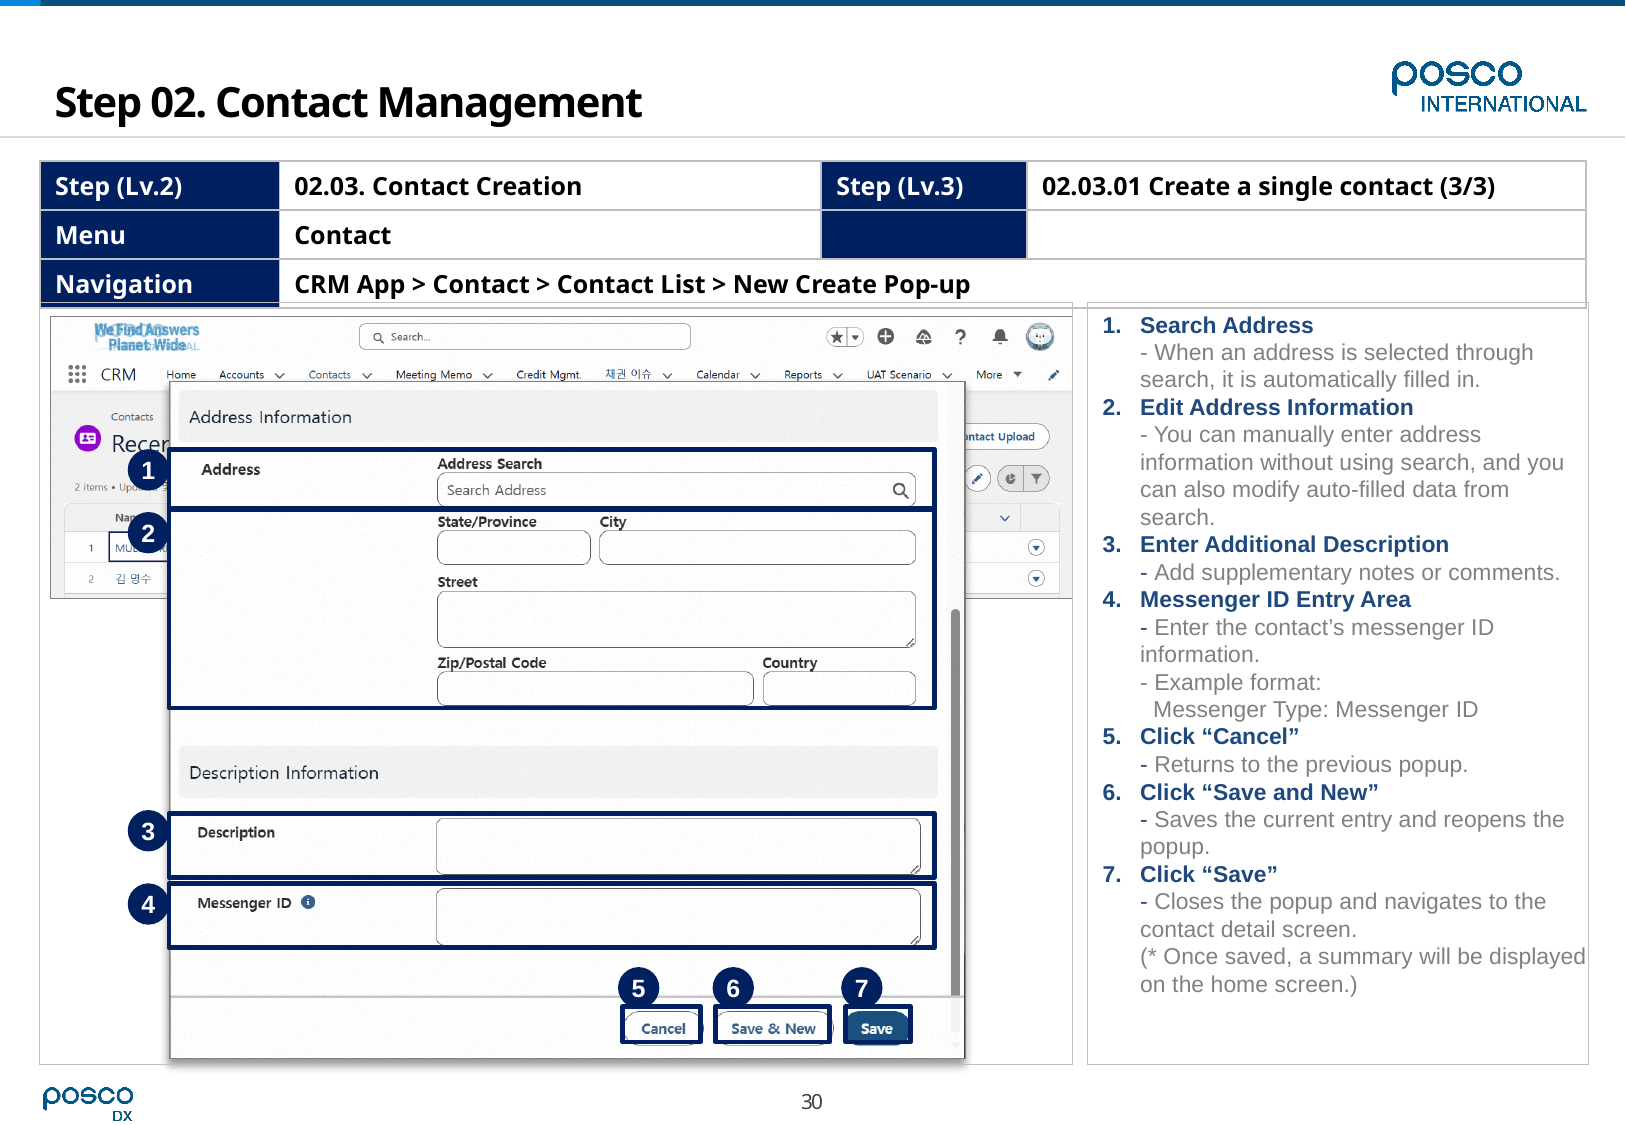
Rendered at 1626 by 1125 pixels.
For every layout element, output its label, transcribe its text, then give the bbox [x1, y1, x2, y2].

table_cell [1028, 211, 1585, 258]
table_cell CRM App > Contact > Contact List > New Create Pop-up [280, 260, 1585, 307]
table_header 02.03.01 Create a single contact (3/3) [1028, 162, 1585, 209]
picture [43, 1087, 133, 1121]
table_cell Navigation [41, 260, 279, 302]
table_header Step (Lv.2) [41, 162, 279, 209]
picture [50, 316, 1073, 1060]
text_box 4 [127, 883, 169, 925]
table_header Step (Lv.3) [822, 162, 1026, 209]
picture [0, 0, 41, 6]
text_box Step 02. Contact Management [39, 68, 685, 115]
picture [1391, 59, 1587, 113]
table_header 02.03. Contact Creation [280, 162, 820, 209]
table_cell [822, 211, 1026, 258]
text_box 3 [127, 810, 169, 852]
text_box [39, 302, 1073, 1065]
table_cell Contact [280, 211, 820, 258]
text_box Search Address - When an address is selected through search, it is automatically filled in. Edit Address Information - You can manually enter address information without using search, and you can also modify auto-filled data from search. Enter Additional Description - Add supplementary notes or comments. Messenger ID Entry Area - Enter the contact’s messenger ID information. - Example format: Messenger Type: Messenger ID Click “Cancel” - Returns to the previous popup. Click “Save and New” - Saves the current entry and reopens the popup. Click “Save” - Closes the popup and navigates to the contact detail screen. (* Once saved, a summary will be displayed on the home screen.) [1087, 302, 1589, 1065]
table_cell Menu [41, 211, 279, 258]
